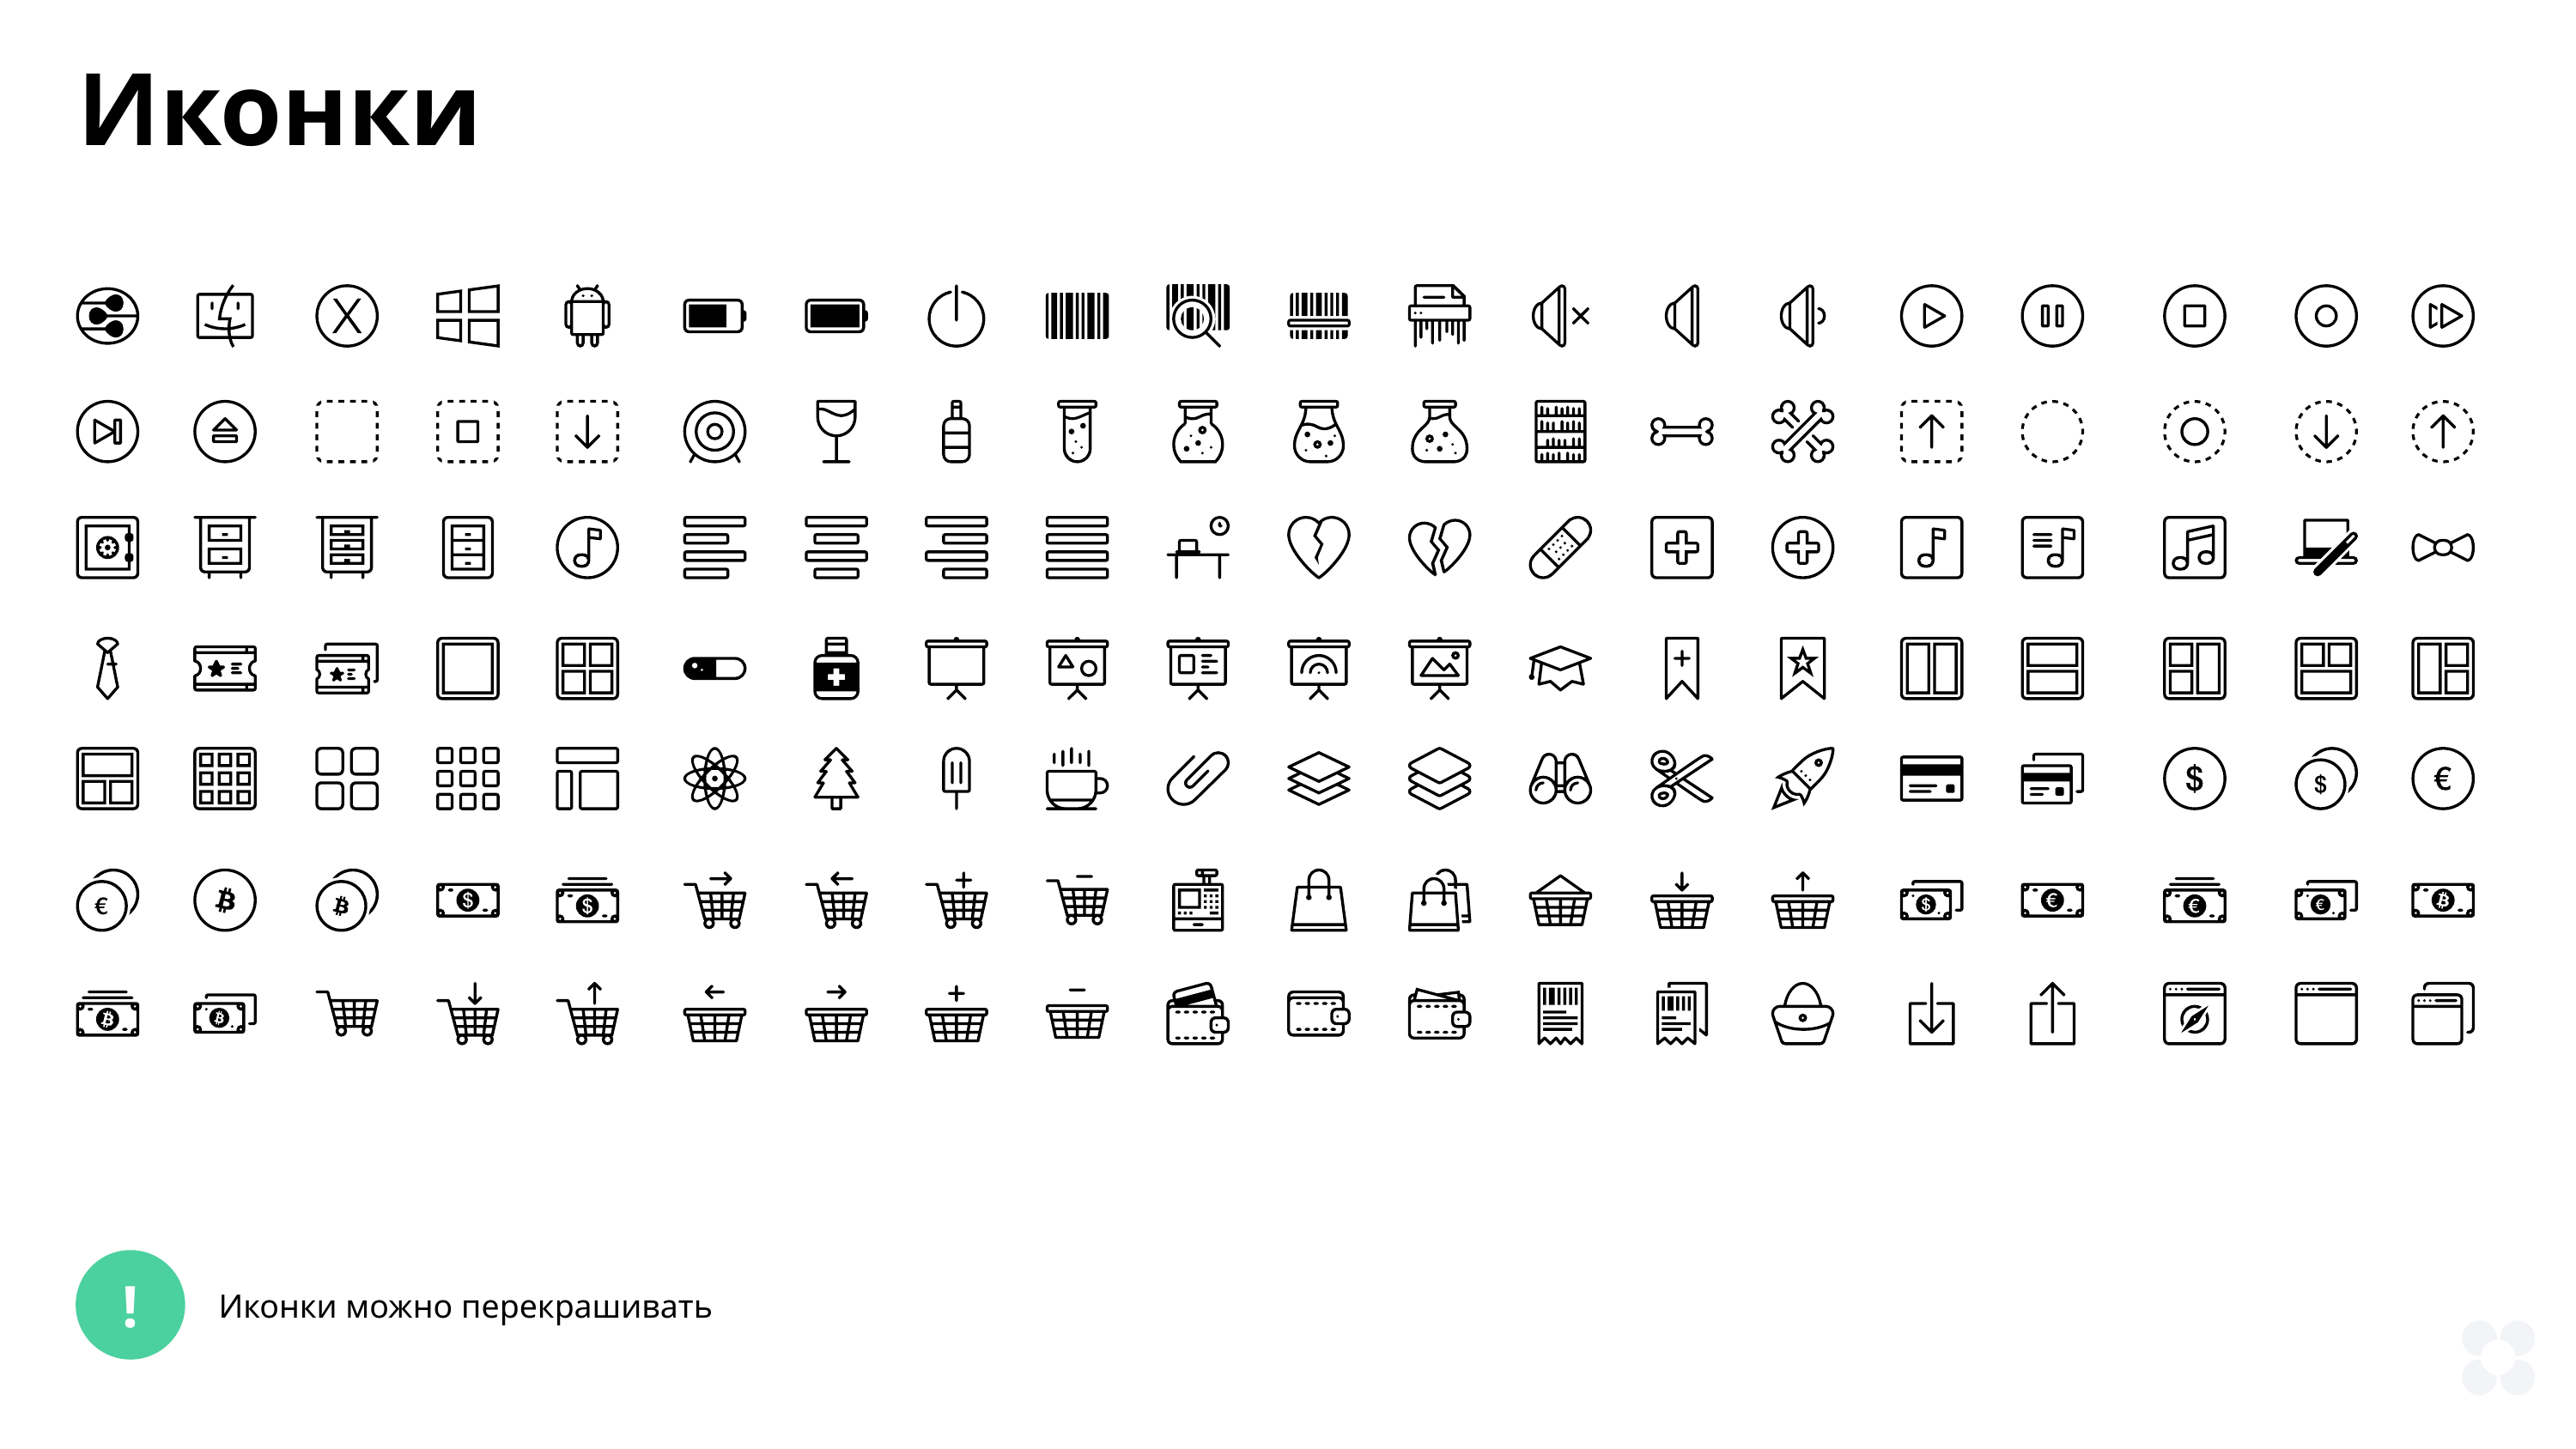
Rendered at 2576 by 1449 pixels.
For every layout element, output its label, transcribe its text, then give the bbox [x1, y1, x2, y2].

text_box [2168, 882, 2221, 886]
text_box [925, 882, 988, 930]
text_box [95, 636, 119, 700]
text_box [2205, 456, 2212, 462]
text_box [77, 1252, 1084, 1358]
text_box Иконки [77, 69, 1291, 241]
text_box [942, 567, 988, 579]
text_box [1172, 399, 1224, 464]
text_box [1070, 747, 1073, 765]
text_box [2415, 412, 2421, 419]
text_box [683, 1008, 747, 1043]
text_box [2462, 408, 2469, 415]
text_box [683, 567, 730, 579]
text_box [1656, 990, 1697, 1046]
text_box [1531, 284, 1567, 348]
text_box [1166, 636, 1230, 700]
text_box [1528, 874, 1593, 926]
text_box [467, 318, 500, 348]
text_box [2294, 518, 2349, 565]
text_box [1166, 751, 1230, 806]
text_box [2081, 428, 2085, 435]
text_box [459, 399, 465, 403]
text_box [467, 284, 500, 313]
text_box [2421, 404, 2428, 411]
text_box [1172, 284, 1178, 308]
text_box [315, 516, 380, 579]
text_box [2352, 439, 2357, 446]
text_box [683, 399, 747, 464]
text_box [436, 636, 500, 700]
text_box [1407, 521, 1441, 577]
text_box [1908, 1002, 1955, 1046]
text_box [1087, 293, 1095, 339]
text_box [1315, 330, 1322, 339]
text_box [373, 457, 379, 463]
text_box [1045, 567, 1109, 579]
text_box [2020, 284, 2085, 348]
text_box [1207, 284, 1216, 330]
text_box [436, 769, 454, 788]
text_box [1528, 645, 1593, 692]
text_box [1899, 422, 1904, 429]
text_box [1057, 399, 1098, 464]
text_box [2411, 993, 2464, 1046]
text_box [2163, 433, 2167, 440]
text_box [2214, 448, 2221, 455]
text_box [76, 287, 140, 345]
text_box [1087, 749, 1091, 767]
text_box [1075, 875, 1094, 878]
text_box [1051, 293, 1058, 339]
text_box [76, 1002, 140, 1037]
text_box [1186, 284, 1194, 297]
text_box [1097, 293, 1101, 339]
text_box [556, 769, 574, 810]
text_box [1664, 284, 1700, 348]
text_box [2063, 402, 2069, 408]
text_box [2032, 752, 2085, 793]
text_box [1218, 284, 1222, 330]
text_box [616, 422, 620, 429]
text_box [482, 769, 500, 788]
text_box [925, 550, 988, 562]
text_box [82, 996, 134, 999]
text_box [1900, 400, 1906, 406]
text_box [2214, 408, 2221, 415]
text_box [2071, 408, 2078, 415]
text_box [2313, 414, 2340, 449]
text_box [2163, 981, 2227, 1046]
text_box [2031, 452, 2038, 459]
text_box [2345, 408, 2352, 415]
text_box [2314, 400, 2321, 405]
text_box [2294, 758, 2347, 810]
text_box [1341, 293, 1348, 317]
text_box [326, 399, 333, 403]
text_box [441, 516, 495, 579]
text_box [1779, 636, 1826, 700]
text_box [816, 399, 857, 464]
text_box [1407, 284, 1472, 348]
text_box [2020, 764, 2073, 805]
text_box [1209, 516, 1230, 537]
text_box [1045, 533, 1109, 545]
text_box [601, 399, 608, 403]
text_box [1172, 868, 1224, 932]
text_box [1103, 293, 1109, 339]
text_box [1287, 990, 1351, 1037]
text_box [1202, 284, 1206, 300]
text_box [315, 653, 370, 694]
text_box [683, 550, 747, 562]
text_box [2078, 439, 2083, 446]
text_box [193, 399, 257, 464]
text_box [436, 882, 500, 918]
text_box [1078, 752, 1082, 765]
text_box [1957, 457, 1963, 463]
text_box [1061, 749, 1065, 767]
text_box [1899, 446, 1904, 452]
text_box [813, 636, 860, 700]
text_box [1224, 284, 1230, 330]
text_box [683, 516, 747, 528]
text_box [2305, 404, 2312, 411]
text_box [436, 792, 454, 810]
text_box [955, 284, 958, 322]
text_box [2294, 636, 2359, 700]
text_box [2020, 422, 2025, 429]
text_box [375, 422, 380, 429]
text_box [193, 747, 257, 810]
text_box [683, 657, 747, 681]
text_box [1407, 876, 1461, 932]
text_box [2174, 876, 2215, 881]
text_box [1075, 293, 1079, 339]
text_box [436, 457, 442, 463]
text_box [2354, 428, 2359, 435]
text_box [2166, 412, 2172, 419]
text_box [1528, 516, 1593, 579]
text_box [1771, 894, 1835, 930]
text_box [76, 747, 140, 810]
text_box [2020, 636, 2085, 700]
text_box [315, 990, 380, 1037]
text_box [2352, 417, 2357, 424]
text_box [2024, 444, 2030, 452]
text_box [567, 399, 574, 403]
text_box [1899, 636, 1964, 700]
text_box [2163, 636, 2227, 700]
text_box [830, 871, 854, 886]
text_box [2411, 882, 2476, 918]
text_box [2173, 404, 2180, 411]
text_box [436, 998, 500, 1046]
text_box [708, 871, 732, 886]
text_box [1899, 284, 1964, 348]
text_box [1196, 284, 1200, 297]
text_box [1292, 399, 1346, 464]
text_box [2221, 439, 2226, 446]
text_box [1045, 1003, 1109, 1040]
text_box [2430, 414, 2457, 449]
text_box [2294, 433, 2299, 440]
text_box [1290, 868, 1348, 932]
text_box [2163, 516, 2227, 579]
text_box [361, 399, 368, 403]
text_box [2298, 412, 2304, 419]
text_box [349, 781, 380, 810]
text_box [556, 516, 620, 579]
text_box [927, 290, 986, 348]
text_box [2078, 417, 2083, 424]
text_box [1287, 318, 1351, 328]
text_box [925, 1008, 988, 1043]
text_box [436, 289, 463, 313]
text_box [324, 642, 380, 683]
text_box [2453, 402, 2460, 408]
text_box [193, 868, 257, 932]
text_box [2052, 459, 2059, 464]
text_box [2469, 439, 2474, 446]
text_box [616, 446, 620, 452]
text_box [1918, 981, 1945, 1034]
text_box [2029, 1002, 2076, 1046]
text_box [1918, 414, 1945, 449]
text_box [2039, 981, 2066, 1034]
text_box [375, 446, 380, 452]
text_box [1287, 636, 1351, 700]
text_box [1411, 399, 1469, 464]
text_box [76, 880, 128, 932]
text_box [1045, 769, 1109, 810]
text_box [1795, 871, 1810, 892]
text_box [1534, 399, 1587, 464]
text_box [1309, 293, 1314, 317]
text_box [1779, 284, 1814, 348]
text_box [1957, 400, 1963, 406]
text_box [2411, 433, 2415, 440]
text_box [2411, 284, 2476, 348]
text_box [942, 399, 971, 464]
text_box [1899, 755, 1964, 802]
text_box [2020, 433, 2026, 440]
text_box [1771, 981, 1835, 1046]
text_box [2163, 747, 2227, 810]
text_box [955, 871, 973, 889]
text_box [2471, 428, 2476, 435]
text_box [1324, 293, 1328, 317]
text_box [704, 985, 726, 999]
text_box [315, 747, 344, 776]
text_box [1296, 330, 1299, 339]
text_box [2163, 422, 2167, 429]
text_box [1650, 749, 1714, 808]
text_box [1330, 330, 1334, 339]
text_box [1045, 636, 1109, 700]
text_box [332, 868, 380, 915]
text_box [2312, 747, 2359, 794]
text_box [925, 636, 988, 700]
text_box [1336, 293, 1340, 317]
text_box [1771, 516, 1835, 579]
text_box [2306, 880, 2359, 912]
text_box [2453, 456, 2460, 462]
text_box [76, 399, 140, 464]
text_box [1296, 293, 1299, 317]
text_box [813, 567, 860, 579]
text_box [2469, 417, 2474, 424]
text_box [93, 868, 140, 915]
text_box [567, 876, 608, 881]
text_box [1923, 399, 1929, 403]
text_box [942, 533, 988, 545]
text_box [2163, 888, 2227, 924]
text_box [315, 457, 322, 463]
text_box [613, 400, 619, 406]
text_box [87, 990, 128, 994]
text_box [204, 993, 257, 1026]
text_box [2326, 459, 2333, 464]
text_box [315, 781, 344, 810]
text_box [1650, 894, 1714, 930]
text_box [1771, 399, 1835, 464]
text_box [2443, 459, 2450, 464]
text_box [556, 636, 620, 700]
text_box [683, 747, 747, 810]
text_box [947, 985, 965, 1003]
text_box [2071, 448, 2078, 455]
text_box [805, 516, 868, 528]
text_box [459, 769, 477, 788]
text_box [2411, 747, 2476, 810]
text_box [1290, 330, 1293, 339]
text_box [1301, 293, 1308, 317]
text_box [556, 400, 562, 406]
text_box [2336, 402, 2343, 408]
text_box [2431, 458, 2439, 463]
text_box [494, 400, 500, 406]
text_box [2431, 400, 2438, 405]
text_box [436, 318, 463, 343]
text_box [1081, 293, 1084, 339]
text_box [2336, 456, 2343, 462]
text_box [2031, 404, 2038, 411]
text_box [315, 400, 322, 406]
text_box [1911, 880, 1964, 912]
text_box [805, 550, 868, 562]
text_box [826, 985, 847, 999]
text_box [315, 284, 380, 348]
text_box [76, 516, 140, 579]
text_box [1407, 747, 1472, 810]
text_box [587, 981, 602, 1005]
text_box [1045, 516, 1109, 528]
text_box [1301, 330, 1308, 339]
text_box [1315, 293, 1322, 317]
text_box [2345, 448, 2352, 455]
text_box [2166, 444, 2172, 452]
text_box [373, 400, 379, 406]
text_box [1336, 330, 1340, 339]
text_box [683, 882, 747, 930]
text_box [1068, 988, 1086, 991]
text_box [2411, 422, 2415, 429]
text_box [942, 747, 971, 810]
text_box [2020, 882, 2085, 918]
text_box [467, 981, 483, 1005]
text_box [193, 516, 257, 579]
text_box [1166, 981, 1230, 1046]
text_box [1309, 330, 1314, 339]
text_box [1437, 518, 1472, 573]
text_box [556, 747, 620, 765]
text_box [1290, 293, 1293, 317]
text_box [2020, 516, 2085, 579]
text_box [556, 457, 562, 463]
text_box [1166, 538, 1230, 579]
text_box [2183, 458, 2190, 463]
text_box [556, 998, 620, 1046]
text_box [1287, 516, 1351, 579]
text_box [1771, 747, 1835, 810]
text_box [2040, 400, 2047, 405]
text_box [1060, 293, 1063, 339]
text_box [2314, 458, 2322, 463]
text_box [813, 747, 860, 810]
text_box [1668, 981, 1709, 1037]
text_box [459, 747, 477, 765]
text_box [436, 400, 442, 406]
text_box [1166, 284, 1170, 330]
text_box [683, 533, 730, 545]
text_box [1053, 752, 1056, 765]
text_box [561, 882, 614, 886]
text_box [1330, 293, 1334, 317]
text_box [1571, 306, 1589, 325]
text_box [2183, 400, 2190, 405]
text_box [482, 792, 500, 810]
text_box [2173, 452, 2180, 459]
text_box [349, 747, 380, 776]
text_box [1946, 399, 1953, 403]
text_box [2305, 452, 2312, 459]
text_box [2041, 458, 2048, 463]
text_box [2024, 412, 2030, 419]
text_box [2063, 456, 2069, 462]
text_box [805, 1008, 868, 1043]
text_box [556, 888, 620, 924]
text_box [2294, 422, 2299, 429]
text_box [1664, 636, 1700, 700]
text_box [2221, 417, 2226, 424]
text_box [574, 414, 601, 449]
text_box [494, 457, 500, 463]
text_box [2294, 284, 2359, 348]
text_box [2294, 888, 2347, 921]
text_box [2415, 444, 2421, 452]
text_box [1045, 293, 1049, 339]
text_box [482, 399, 489, 403]
text_box [2411, 533, 2476, 562]
text_box [1341, 330, 1348, 339]
text_box [1181, 284, 1184, 300]
text_box [1817, 306, 1826, 325]
text_box [2205, 402, 2212, 408]
text_box [482, 747, 500, 765]
text_box [1045, 550, 1109, 562]
text_box [2163, 284, 2227, 348]
text_box [2411, 636, 2476, 700]
text_box [1172, 298, 1222, 348]
text_box [813, 533, 860, 545]
text_box [2298, 444, 2304, 452]
text_box [2180, 417, 2209, 446]
text_box [2421, 452, 2428, 459]
text_box [1537, 981, 1584, 1046]
text_box [1900, 457, 1906, 463]
text_box [1407, 636, 1472, 700]
text_box [2422, 981, 2476, 1034]
text_box [925, 516, 988, 528]
text_box [1528, 752, 1593, 805]
text_box [590, 399, 597, 403]
text_box [613, 457, 619, 463]
text_box [2294, 981, 2359, 1046]
text_box [1899, 516, 1964, 579]
text_box [447, 399, 454, 403]
text_box [1899, 888, 1953, 921]
text_box [1650, 417, 1714, 446]
text_box [456, 420, 480, 444]
text_box [683, 298, 747, 334]
text_box [1435, 868, 1472, 924]
text_box [436, 747, 454, 765]
text_box [1287, 751, 1351, 806]
text_box [2313, 531, 2359, 577]
text_box [196, 284, 254, 348]
text_box [1045, 879, 1109, 925]
text_box [193, 645, 257, 692]
text_box [1407, 987, 1472, 1040]
text_box [1324, 330, 1328, 339]
text_box [1650, 516, 1714, 579]
text_box [315, 880, 368, 932]
text_box [805, 882, 868, 930]
text_box [579, 769, 620, 810]
text_box [193, 1002, 246, 1034]
text_box [1066, 293, 1073, 339]
text_box [805, 298, 868, 334]
text_box [459, 792, 477, 810]
text_box [1674, 871, 1690, 892]
text_box [349, 399, 356, 403]
text_box [2462, 448, 2469, 455]
text_box [564, 284, 611, 348]
